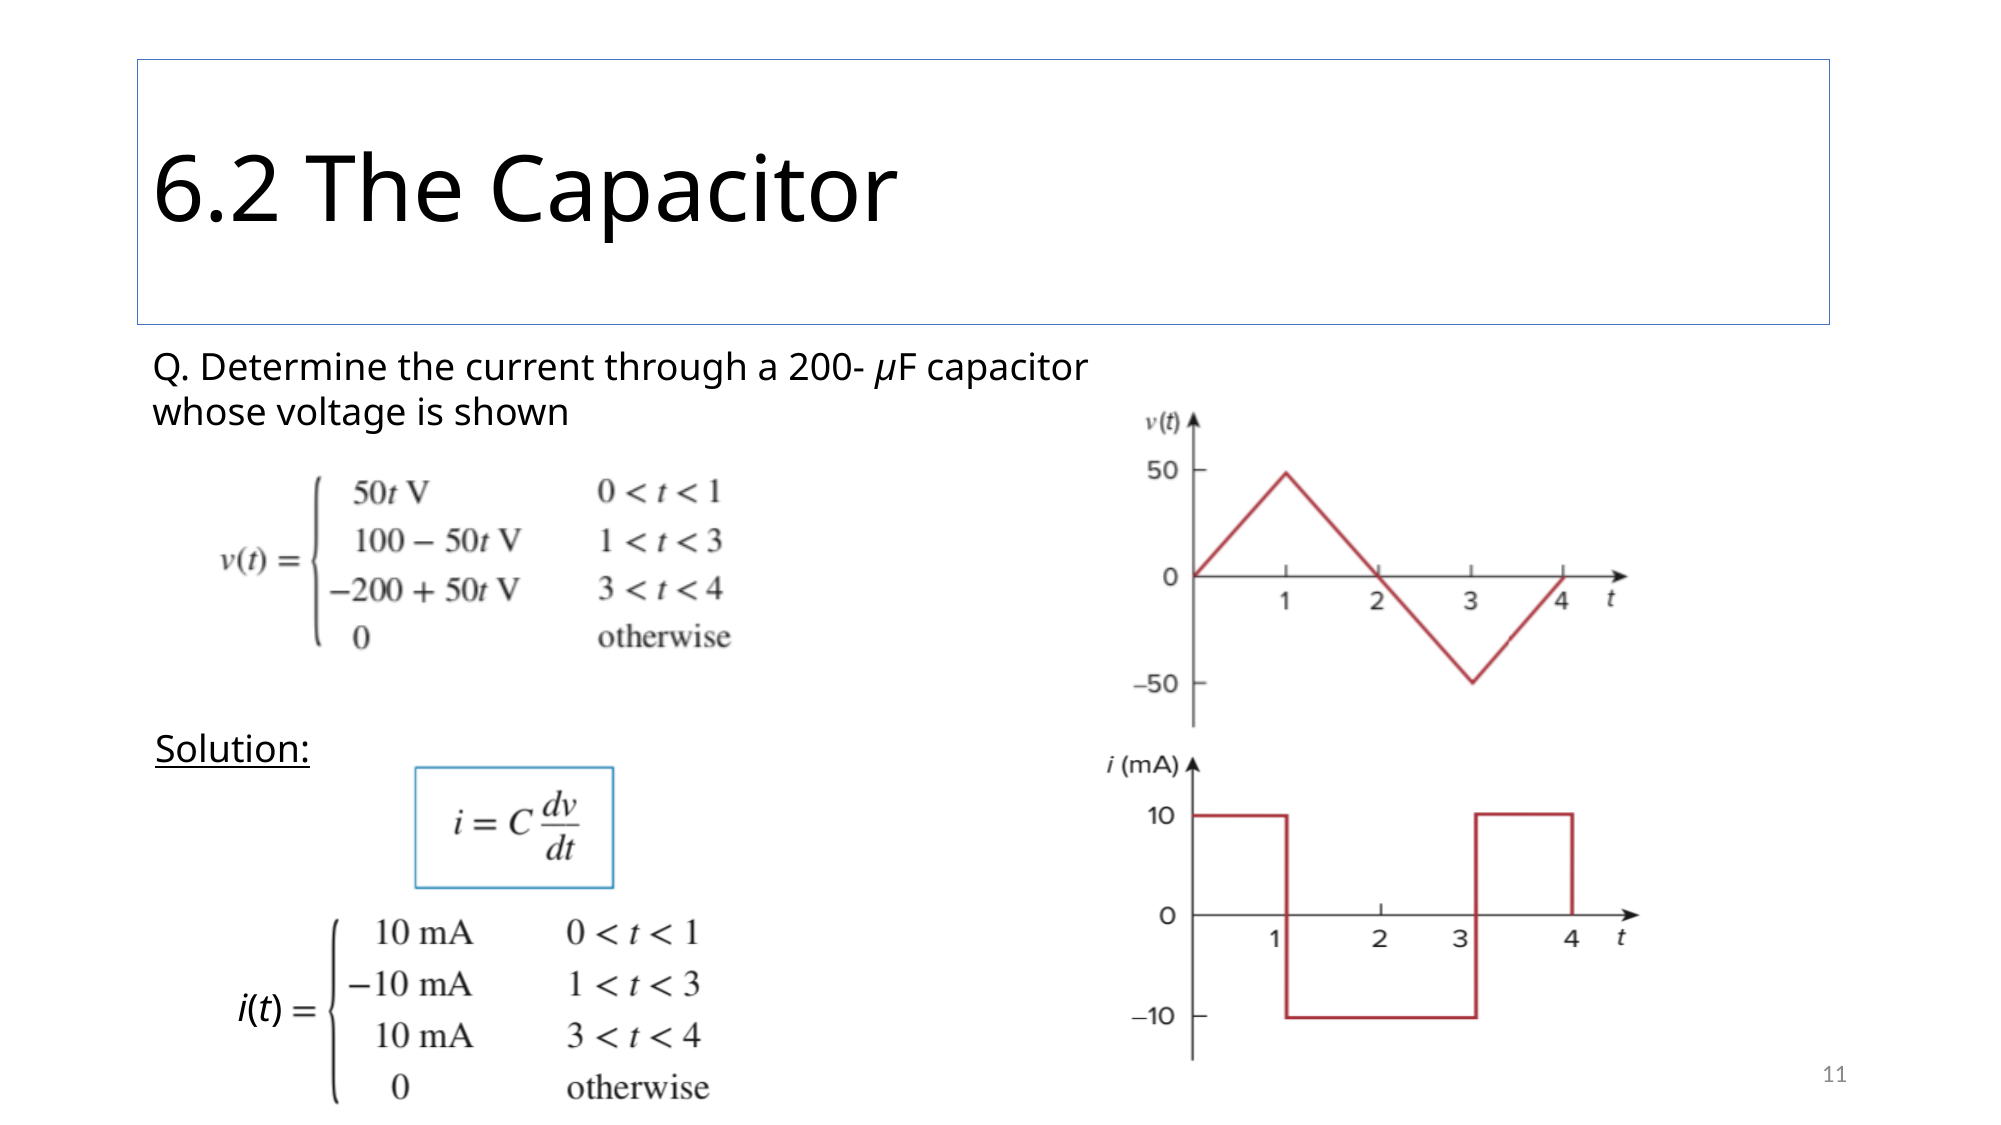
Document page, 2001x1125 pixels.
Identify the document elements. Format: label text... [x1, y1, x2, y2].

picture [1048, 396, 1703, 1066]
title 6.2 The Capacitor [137, 59, 1830, 325]
text_box Q. Determine the current through a 200- μF capacitor whose voltage is shown [137, 335, 1138, 441]
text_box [33, 896, 782, 1112]
picture [152, 461, 803, 662]
text_box Solution: [140, 717, 326, 778]
picture [374, 747, 642, 905]
slide_number 11 [1412, 1042, 1863, 1103]
